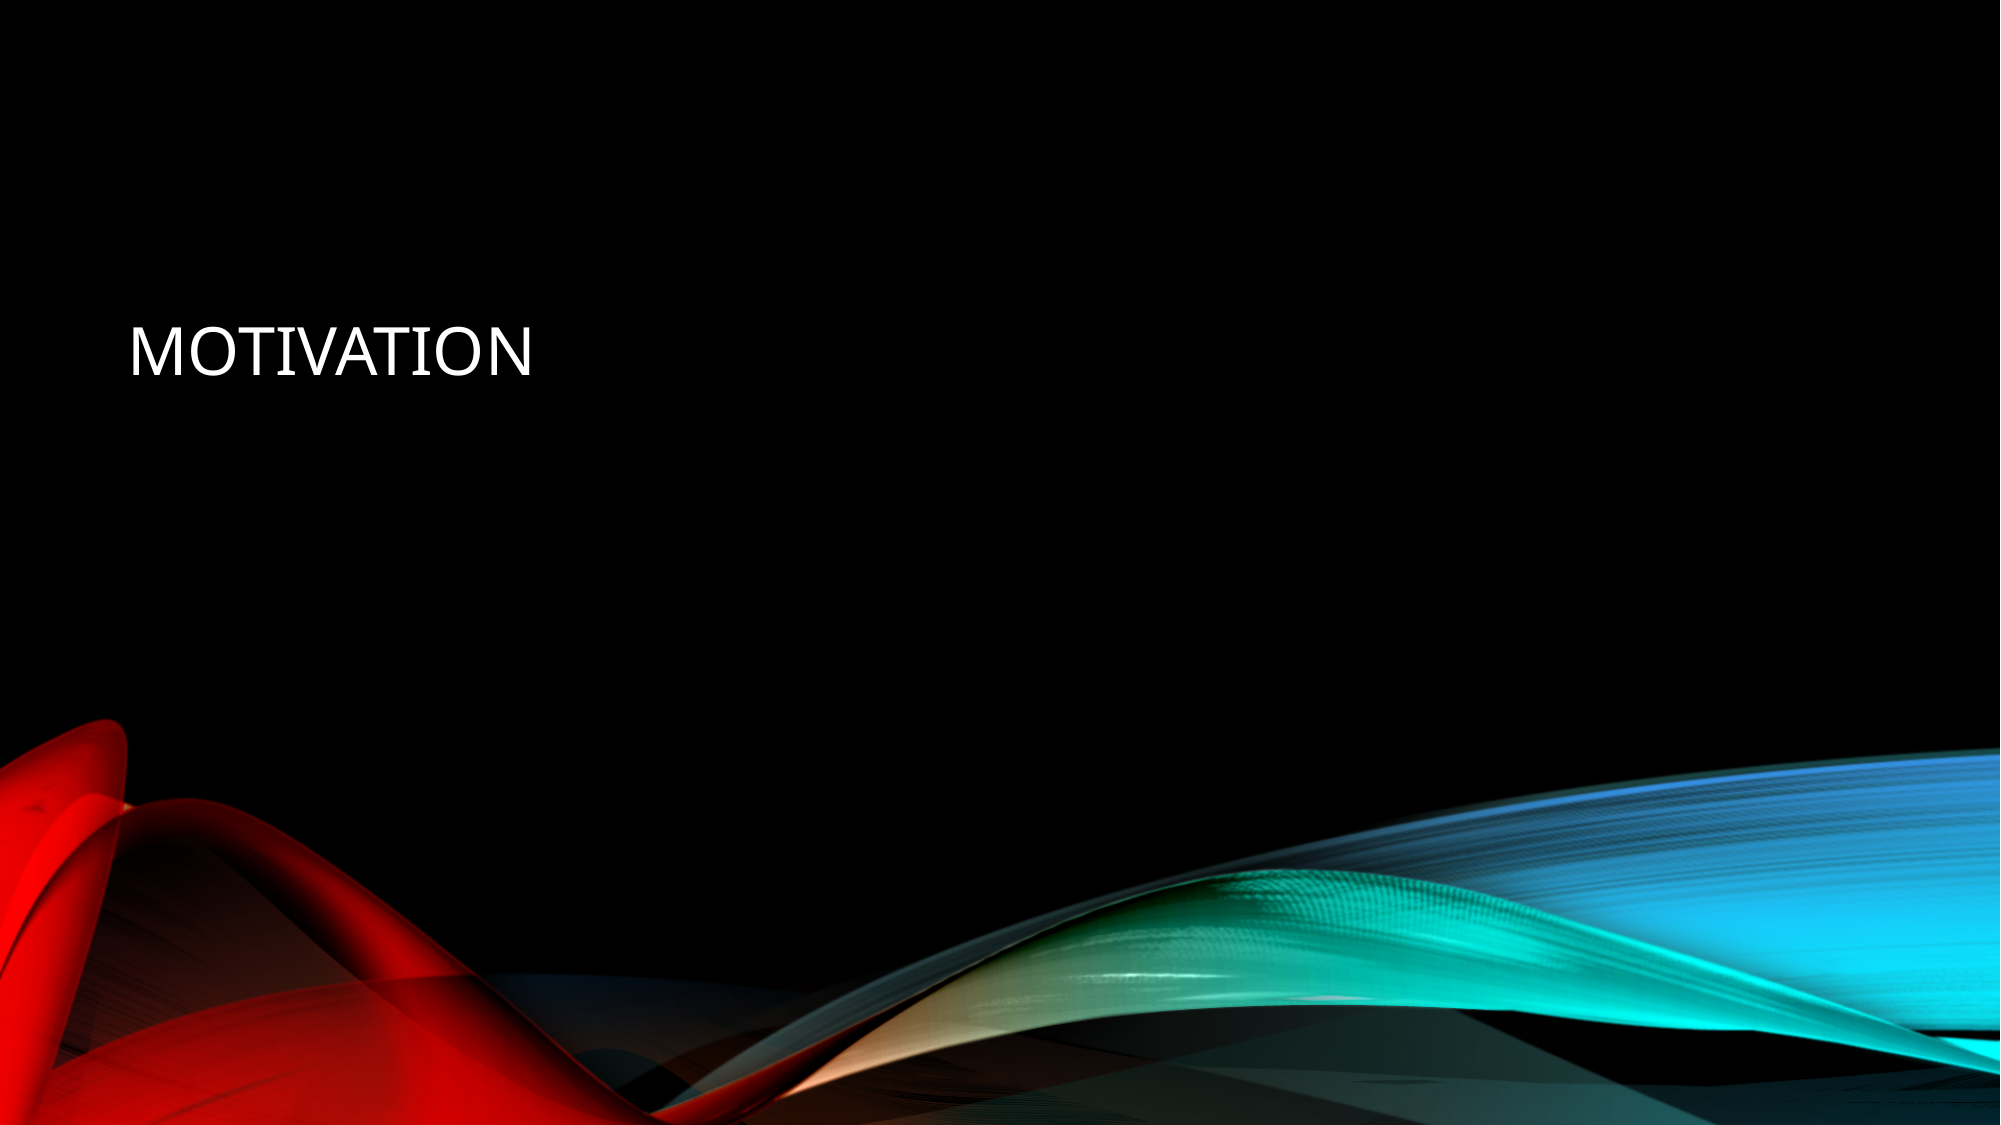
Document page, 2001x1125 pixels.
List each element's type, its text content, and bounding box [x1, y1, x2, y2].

title motivation [112, 123, 1888, 584]
picture [0, 717, 2000, 1125]
